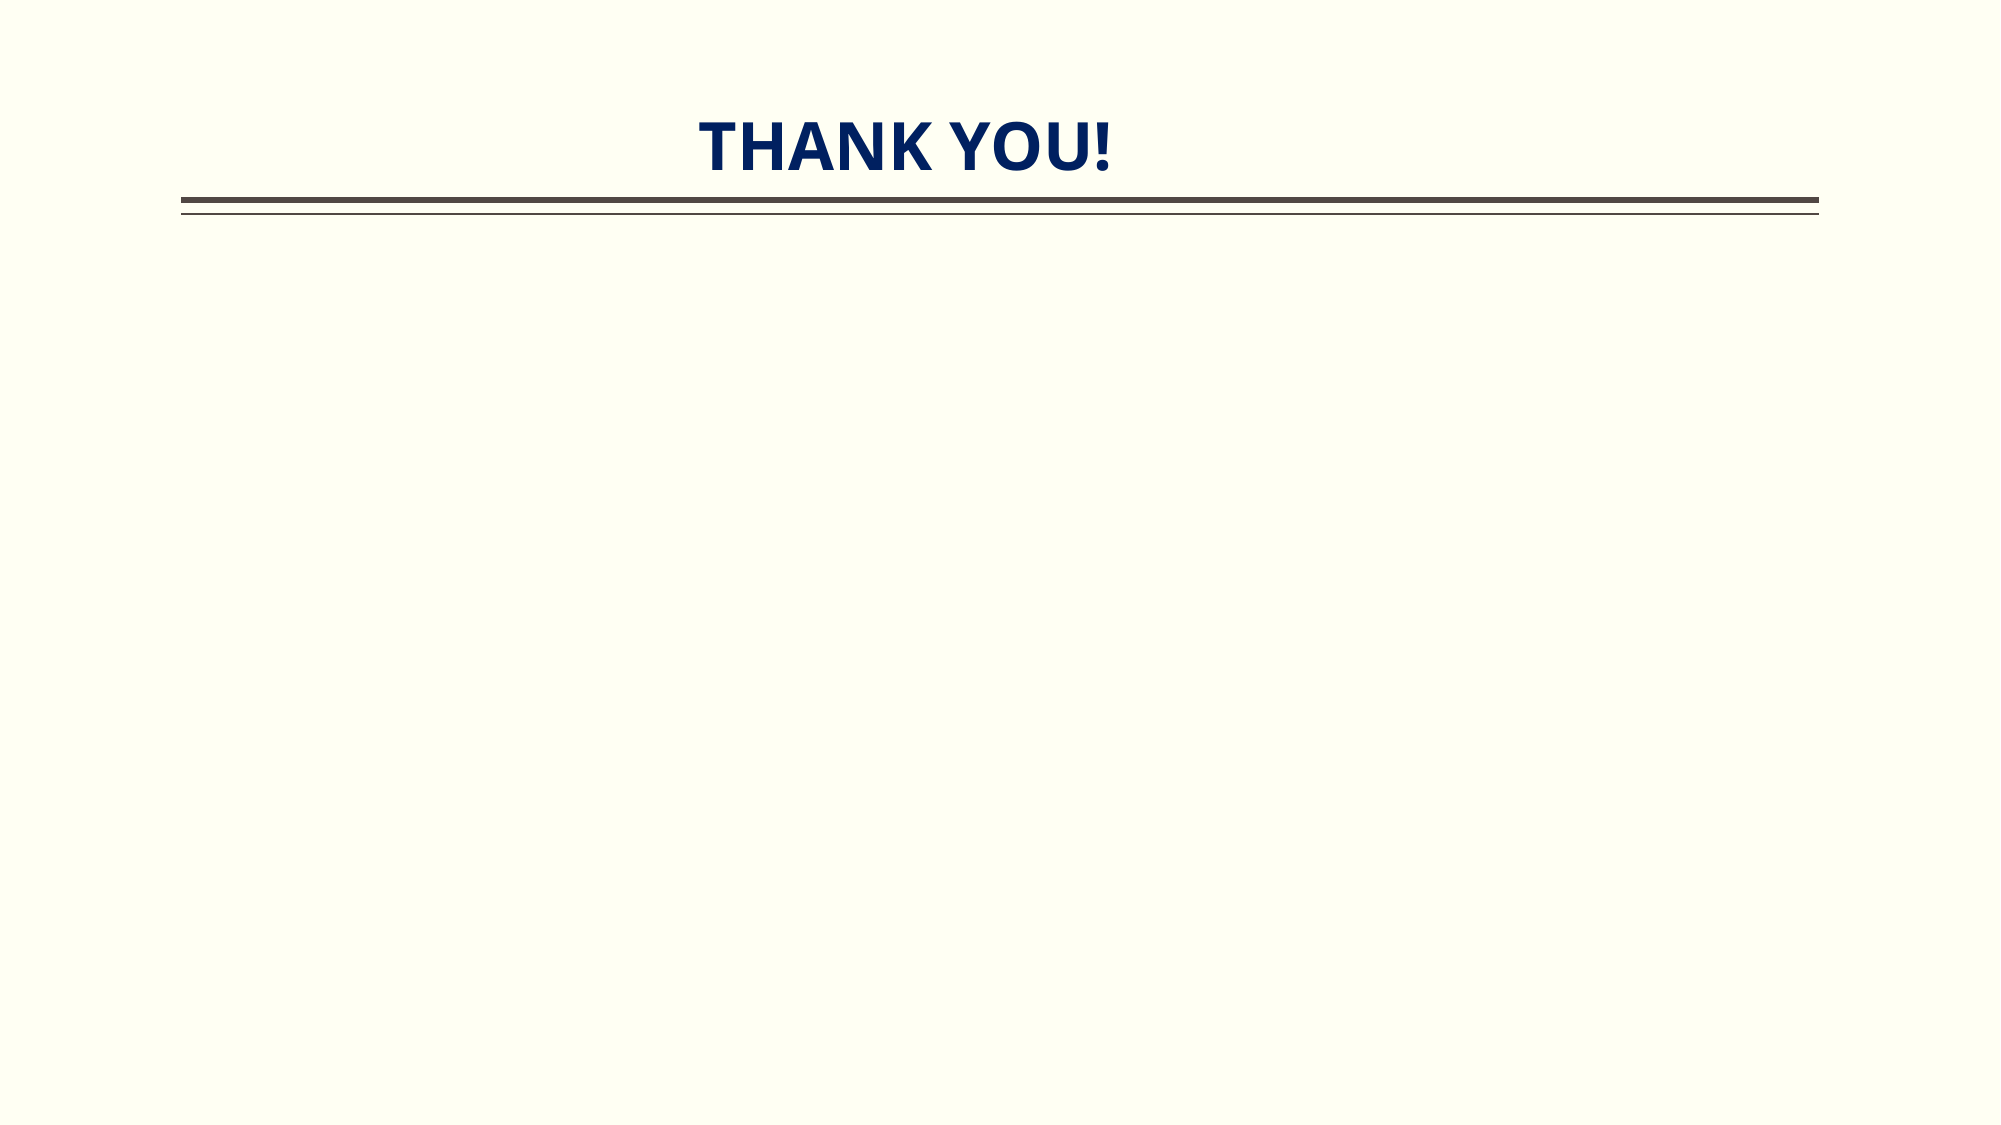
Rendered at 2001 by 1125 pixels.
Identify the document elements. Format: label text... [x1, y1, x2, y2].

title THANK YOU! [181, 12, 1819, 193]
